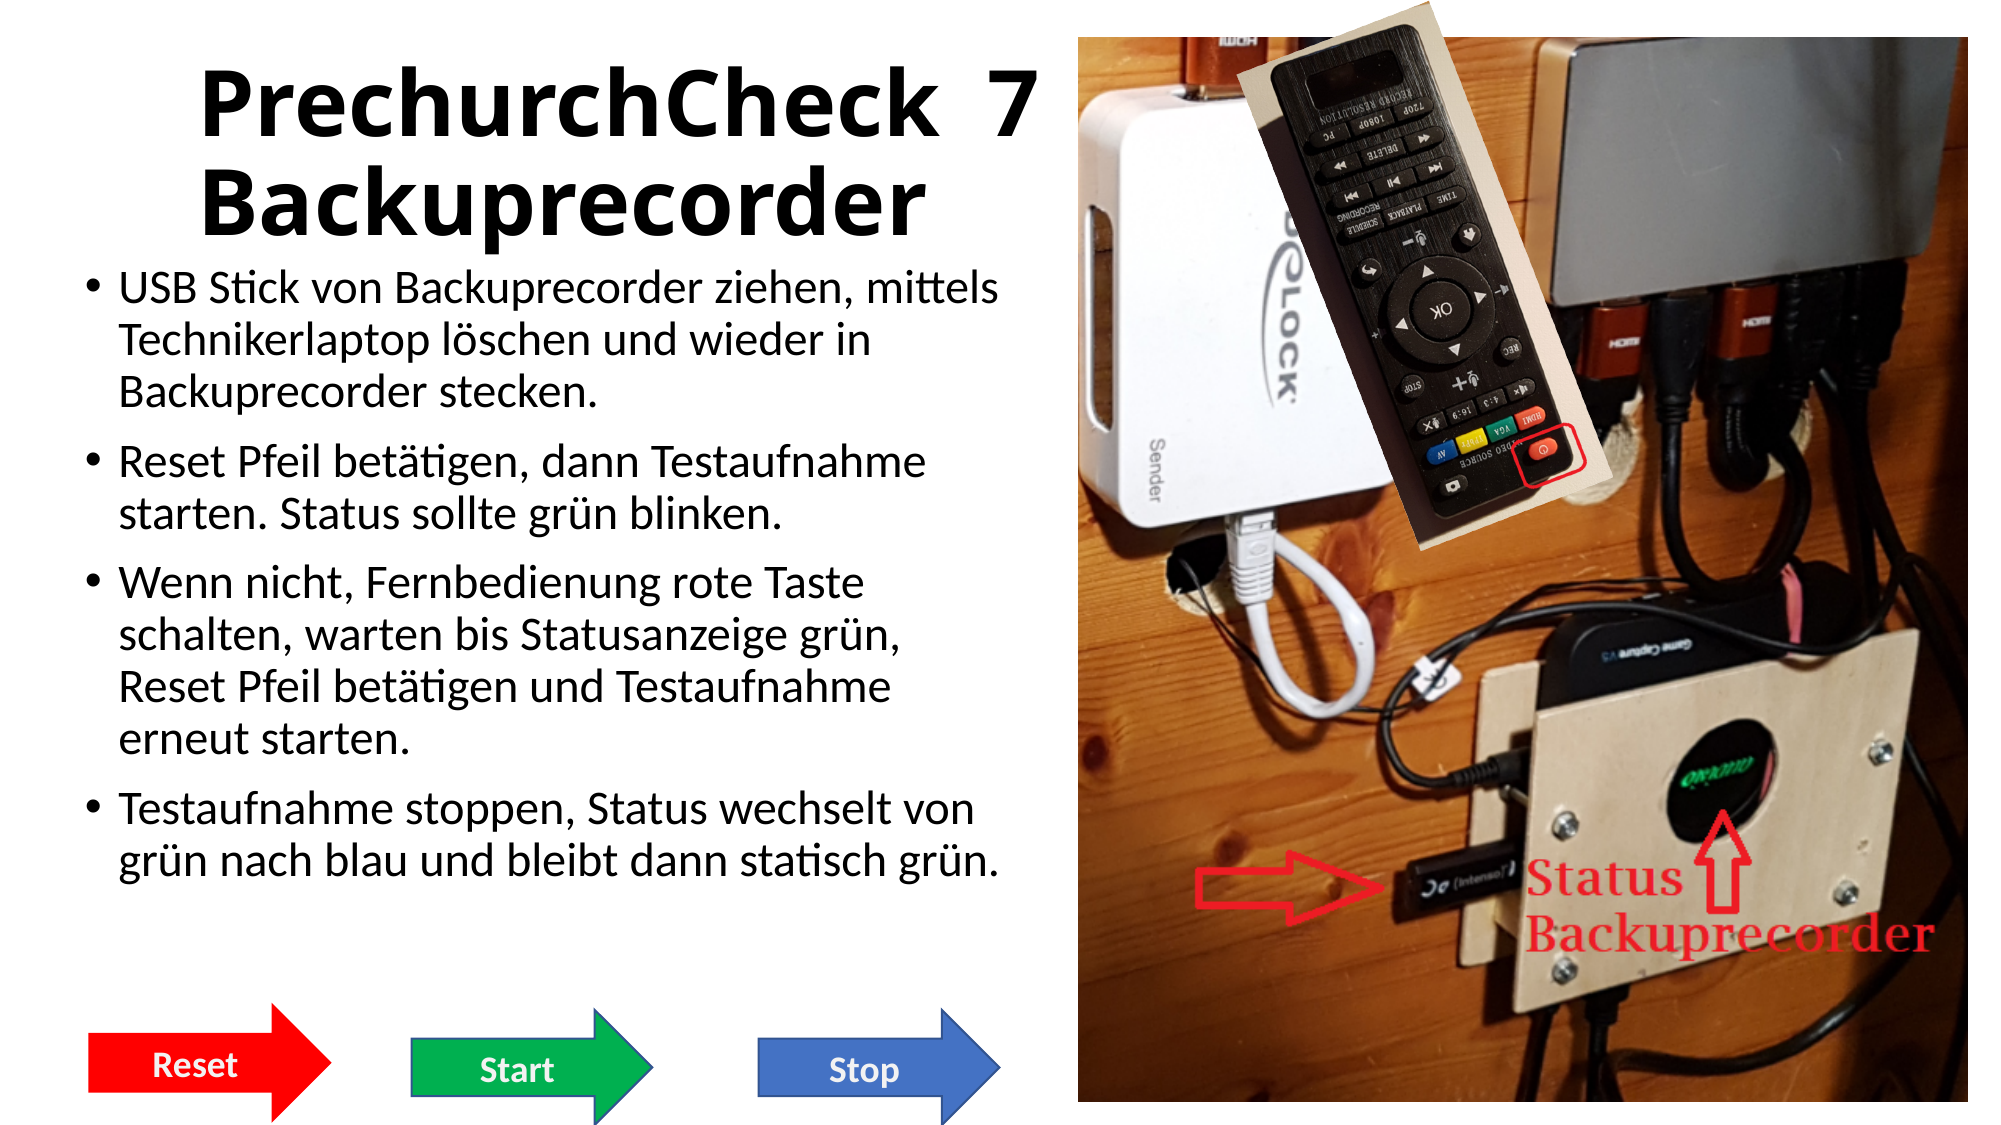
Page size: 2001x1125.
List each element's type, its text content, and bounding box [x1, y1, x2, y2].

text_box Stop [757, 1007, 1001, 1125]
picture [1078, 1, 1968, 1102]
text_box Start [410, 1007, 654, 1125]
list USB Stick von Backuprecorder ziehen, mittels Technikerlaptop löschen und wieder in Backuprecorder stecken. Reset Pfeil betätigen, dann Testaufnahme starten. Status sollte grün blinken. Wenn nicht, Fernbedienung rote Taste schalten, warten bis Statusanzeige grün, Reset Pfeil betätigen und Testaufnahme erneut starten. Testaufnahme stoppen, Status wechselt von grün nach blau und bleibt dann statisch grün. [69, 254, 1018, 948]
title PrechurchCheck 7 Backuprecorder [182, 47, 1078, 265]
text_box Reset [88, 1002, 332, 1123]
